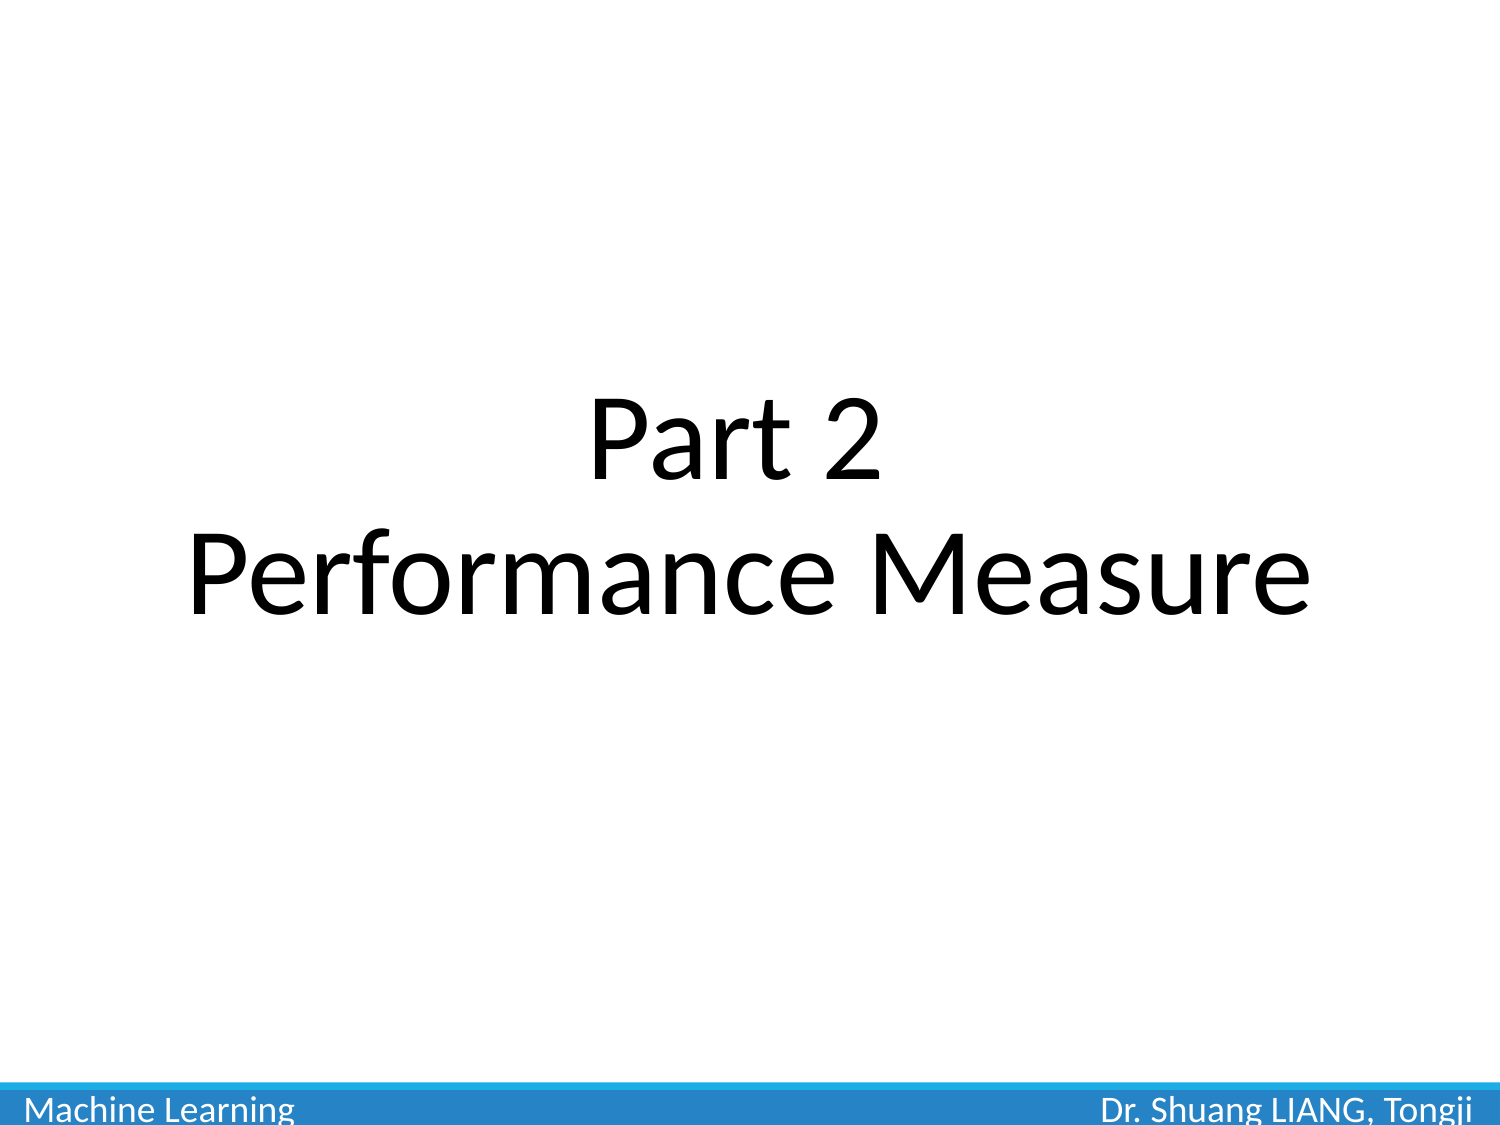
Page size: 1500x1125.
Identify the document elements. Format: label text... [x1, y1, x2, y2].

title Part 2 Performance Measure [112, 257, 1388, 650]
